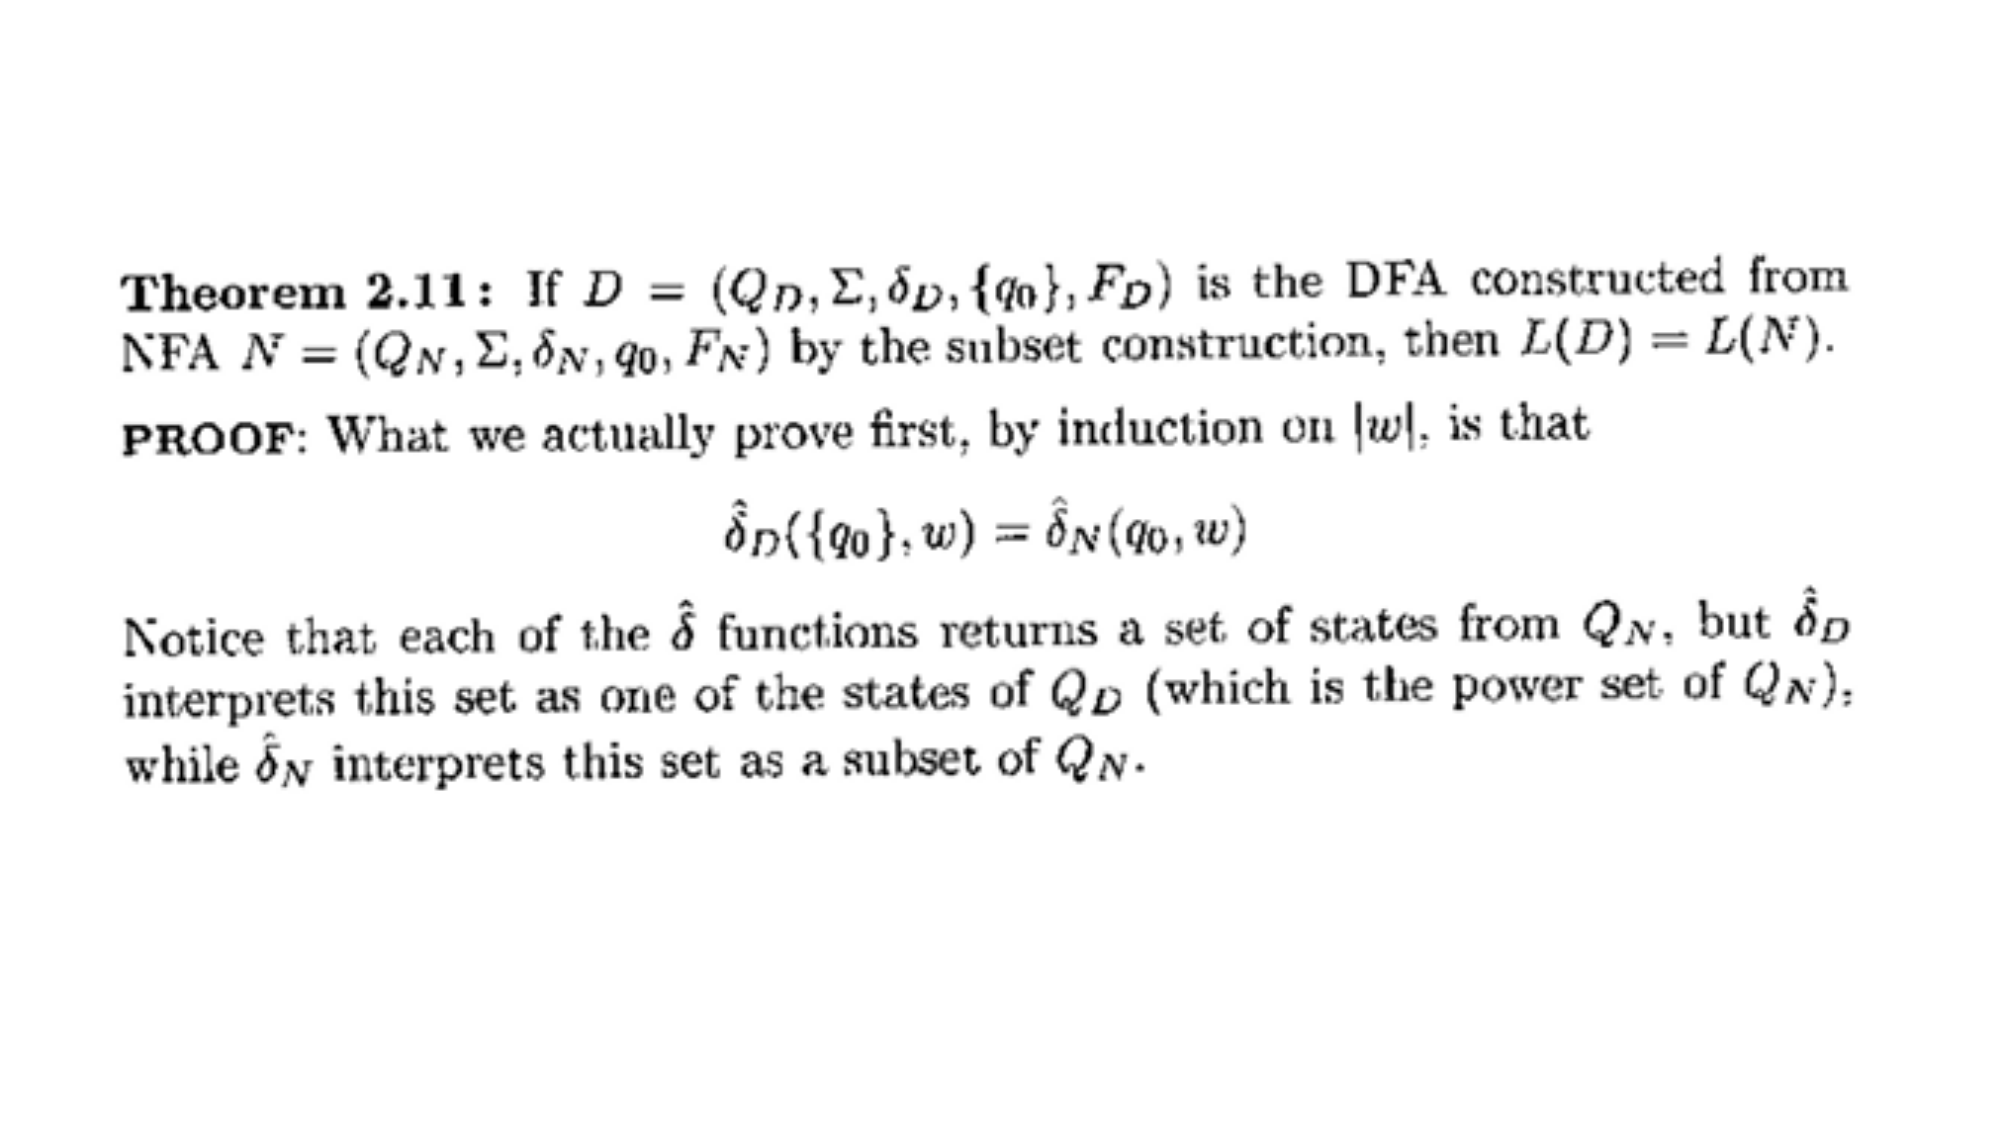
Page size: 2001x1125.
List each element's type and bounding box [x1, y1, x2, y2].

picture [89, 251, 1911, 874]
